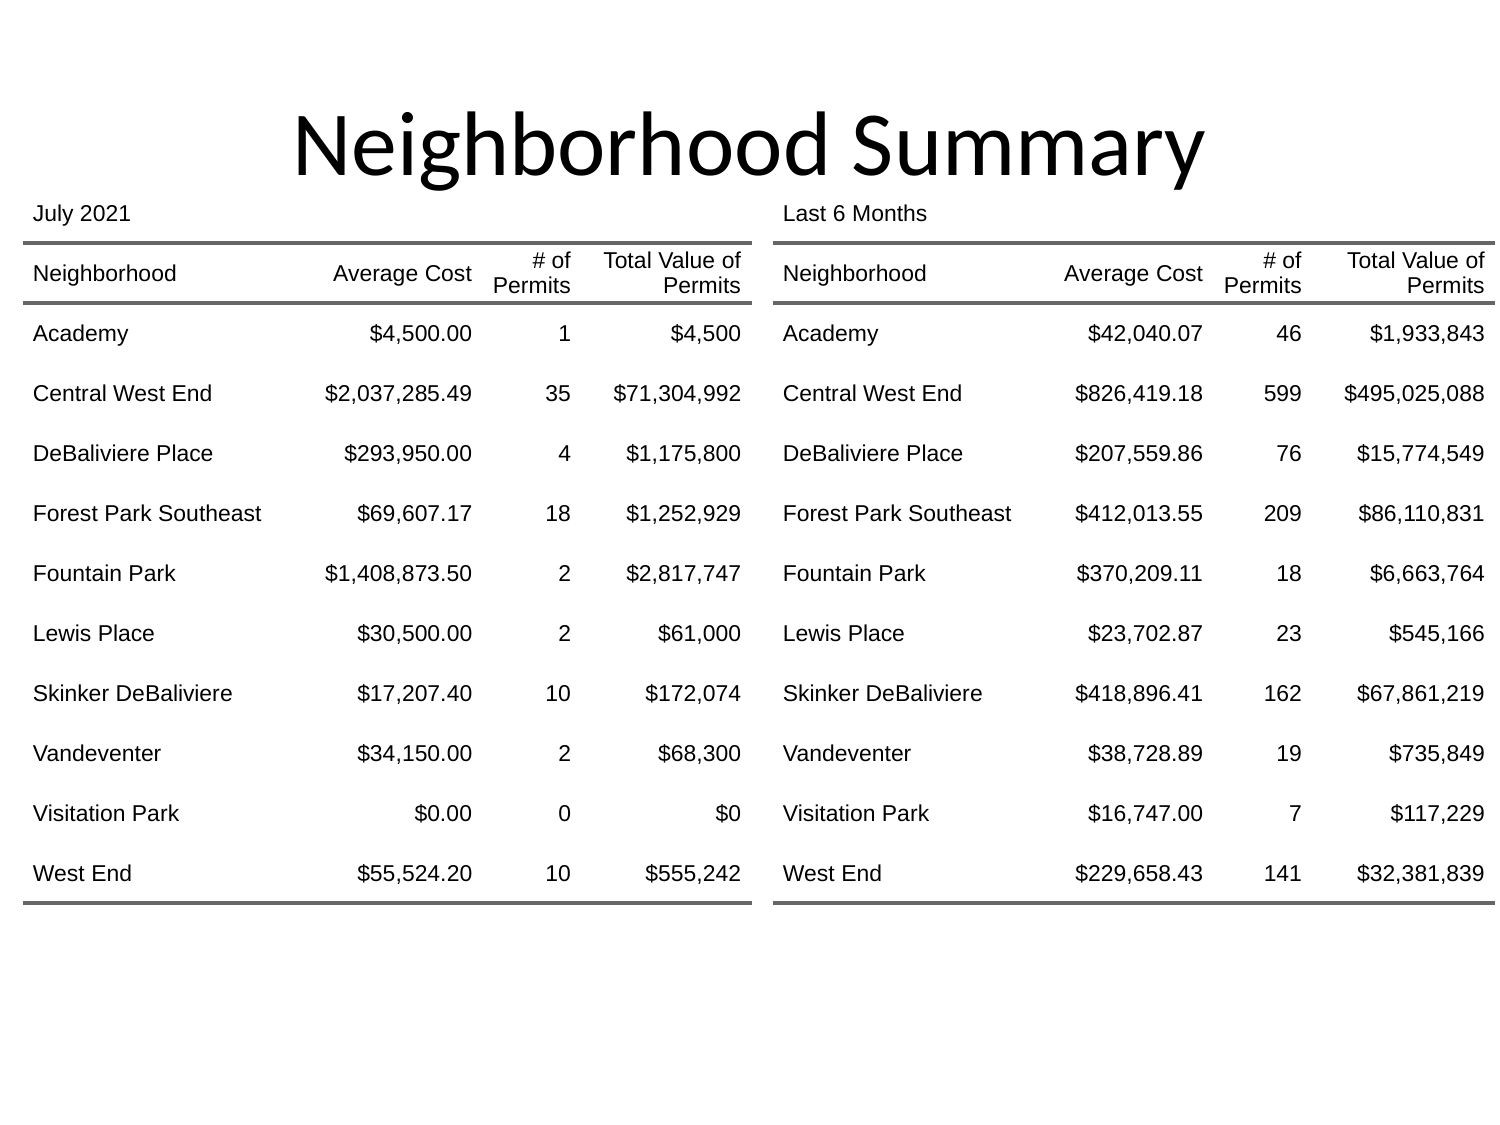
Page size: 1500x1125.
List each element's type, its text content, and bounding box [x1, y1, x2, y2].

table_cell $32,381,839 [1312, 843, 1495, 901]
table_cell # of Permits [1213, 245, 1312, 301]
table_cell $42,040.07 [1043, 305, 1213, 363]
table_cell $555,242 [581, 843, 752, 901]
table_cell $4,500 [581, 305, 752, 363]
table_cell 162 [1213, 663, 1312, 723]
table_cell # of Permits [483, 245, 581, 301]
table_cell Forest Park Southeast [23, 483, 293, 543]
table_cell 2 [483, 603, 581, 663]
table_cell Central West End [23, 363, 293, 423]
table_cell Lewis Place [23, 603, 293, 663]
table_cell $69,607.17 [293, 483, 483, 543]
table_cell 7 [1213, 783, 1312, 843]
table_cell $6,663,764 [1312, 543, 1495, 603]
table_cell Academy [773, 305, 1043, 363]
table_cell Central West End [773, 363, 1043, 423]
table_cell 46 [1213, 305, 1312, 363]
table_cell $16,747.00 [1043, 783, 1213, 843]
table_cell 599 [1213, 363, 1312, 423]
table_cell 2 [483, 723, 581, 783]
table_cell 1 [483, 305, 581, 363]
table_cell $412,013.55 [1043, 483, 1213, 543]
table_cell Skinker DeBaliviere [773, 663, 1043, 723]
table_cell $67,861,219 [1312, 663, 1495, 723]
table_cell 4 [483, 423, 581, 483]
table_cell DeBaliviere Place [23, 423, 293, 483]
table_cell West End [23, 843, 293, 901]
table_cell $2,817,747 [581, 543, 752, 603]
table_cell $17,207.40 [293, 663, 483, 723]
title Neighborhood Summary [75, 45, 1425, 233]
table_cell 209 [1213, 483, 1312, 543]
table_cell $2,037,285.49 [293, 363, 483, 423]
table_cell $545,166 [1312, 603, 1495, 663]
table_cell $38,728.89 [1043, 723, 1213, 783]
table_cell $1,175,800 [581, 423, 752, 483]
table_cell 35 [483, 363, 581, 423]
table_cell 141 [1213, 843, 1312, 901]
table_cell $1,408,873.50 [293, 543, 483, 603]
table_cell Average Cost [293, 245, 483, 301]
table_cell $0 [581, 783, 752, 843]
table_cell $1,252,929 [581, 483, 752, 543]
table_cell $0.00 [293, 783, 483, 843]
table_cell Neighborhood [23, 245, 293, 301]
table_cell $293,950.00 [293, 423, 483, 483]
table_cell 18 [1213, 543, 1312, 603]
table_header Last 6 Months [773, 183, 1495, 241]
table_cell Total Value of Permits [1312, 245, 1495, 301]
table_header July 2021 [23, 183, 752, 241]
table_cell Fountain Park [773, 543, 1043, 603]
table_cell 10 [483, 843, 581, 901]
table_cell $172,074 [581, 663, 752, 723]
table_cell 10 [483, 663, 581, 723]
table_cell $370,209.11 [1043, 543, 1213, 603]
table_cell DeBaliviere Place [773, 423, 1043, 483]
table_cell Total Value of Permits [581, 245, 752, 301]
table_cell $30,500.00 [293, 603, 483, 663]
table_cell 76 [1213, 423, 1312, 483]
table_cell $418,896.41 [1043, 663, 1213, 723]
table_cell $55,524.20 [293, 843, 483, 901]
table_cell $15,774,549 [1312, 423, 1495, 483]
table_cell $61,000 [581, 603, 752, 663]
table_cell $4,500.00 [293, 305, 483, 363]
table_cell $86,110,831 [1312, 483, 1495, 543]
table_cell 0 [483, 783, 581, 843]
table_cell Neighborhood [773, 245, 1043, 301]
table_cell 2 [483, 543, 581, 603]
table_cell Lewis Place [773, 603, 1043, 663]
table_cell $34,150.00 [293, 723, 483, 783]
table_cell Vandeventer [773, 723, 1043, 783]
table_cell Visitation Park [23, 783, 293, 843]
table_cell $68,300 [581, 723, 752, 783]
table_cell Average Cost [1043, 245, 1213, 301]
table_cell $1,933,843 [1312, 305, 1495, 363]
table_cell $207,559.86 [1043, 423, 1213, 483]
table_cell Fountain Park [23, 543, 293, 603]
table_cell Visitation Park [773, 783, 1043, 843]
table_cell $495,025,088 [1312, 363, 1495, 423]
table_cell Forest Park Southeast [773, 483, 1043, 543]
table_cell Academy [23, 305, 293, 363]
table_cell $117,229 [1312, 783, 1495, 843]
table_cell Vandeventer [23, 723, 293, 783]
table_cell $229,658.43 [1043, 843, 1213, 901]
table_cell $71,304,992 [581, 363, 752, 423]
table_cell $735,849 [1312, 723, 1495, 783]
table_cell 18 [483, 483, 581, 543]
table_cell $23,702.87 [1043, 603, 1213, 663]
table_cell $826,419.18 [1043, 363, 1213, 423]
table_cell Skinker DeBaliviere [23, 663, 293, 723]
table_cell 23 [1213, 603, 1312, 663]
table_cell West End [773, 843, 1043, 901]
table_cell 19 [1213, 723, 1312, 783]
